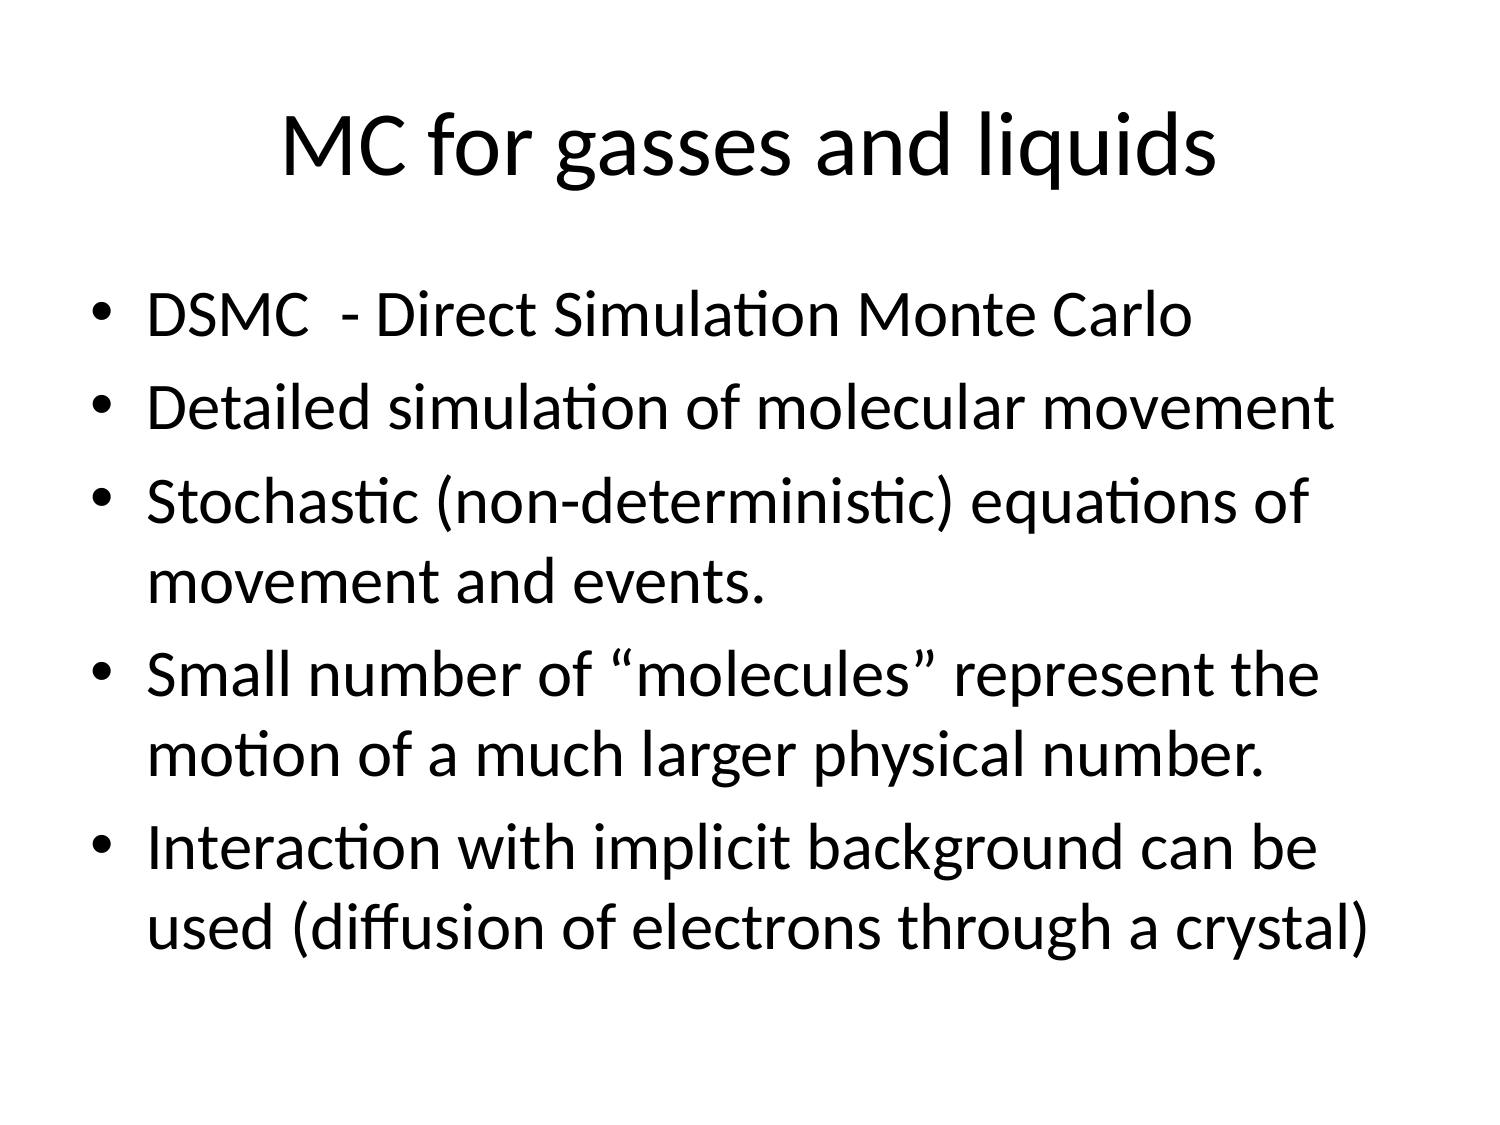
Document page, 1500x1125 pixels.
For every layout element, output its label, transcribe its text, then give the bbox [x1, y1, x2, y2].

list DSMC - Direct Simulation Monte Carlo Detailed simulation of molecular movement Stochastic (non-deterministic) equations of movement and events. Small number of “molecules” represent the motion of a much larger physical number. Interaction with implicit background can be used (diffusion of electrons through a crystal) [75, 262, 1425, 1005]
title MC for gasses and liquids [75, 45, 1425, 233]
